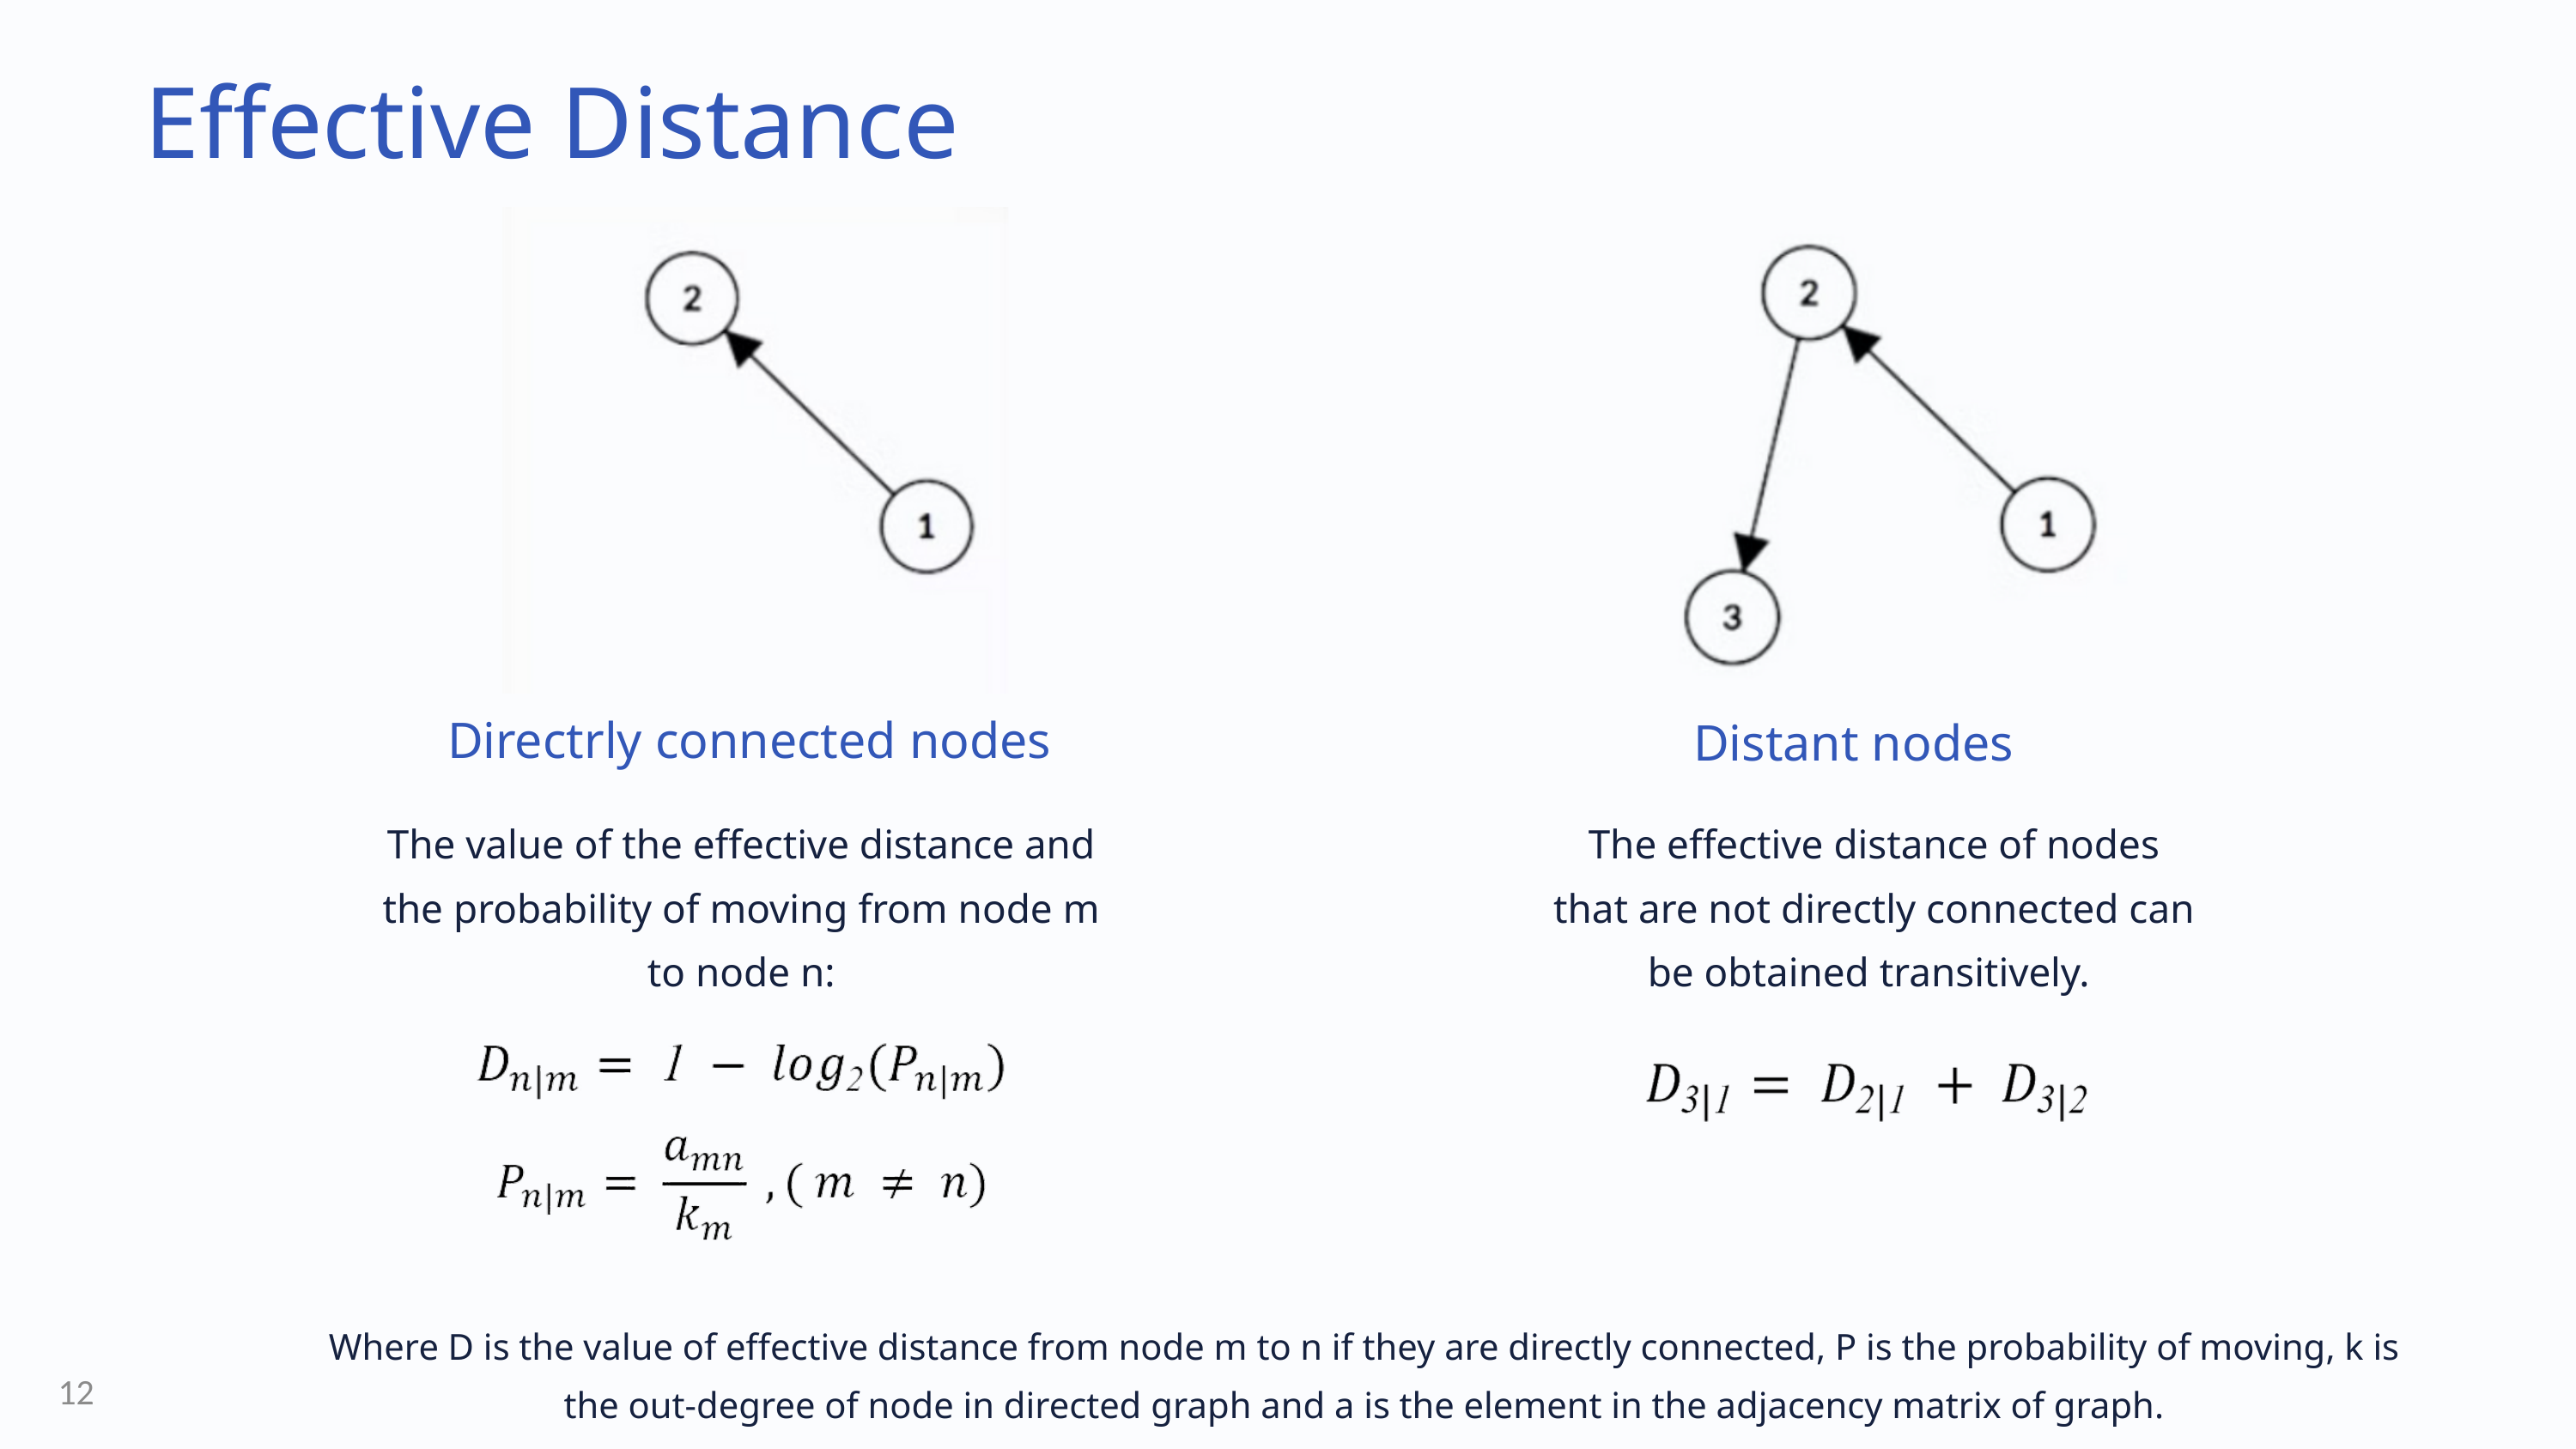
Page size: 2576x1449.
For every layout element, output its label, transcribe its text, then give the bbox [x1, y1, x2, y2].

text_box [1631, 1039, 2109, 1147]
slide_number 12 [32, 1357, 107, 1423]
text_box Directrly connected nodes [447, 706, 1064, 769]
text_box [454, 1015, 1020, 1118]
text_box [1620, 192, 2128, 694]
text_box Effective Distance [144, 55, 1009, 179]
text_box Distant nodes [1693, 709, 2055, 771]
text_box [501, 207, 1009, 694]
text_box [471, 1119, 1020, 1252]
text_box The value of the effective distance and the probability of moving from node m to node n: [379, 803, 1103, 996]
text_box Where D is the value of effective distance from node m to n if they are directly connected, P is the probability of moving, k is the out-degree of node in directed graph and a is the element in the adjacency matrix of graph. [319, 1309, 2409, 1426]
text_box The effective distance of nodes that are not directly connected can be obtained transitively. [1548, 803, 2200, 996]
